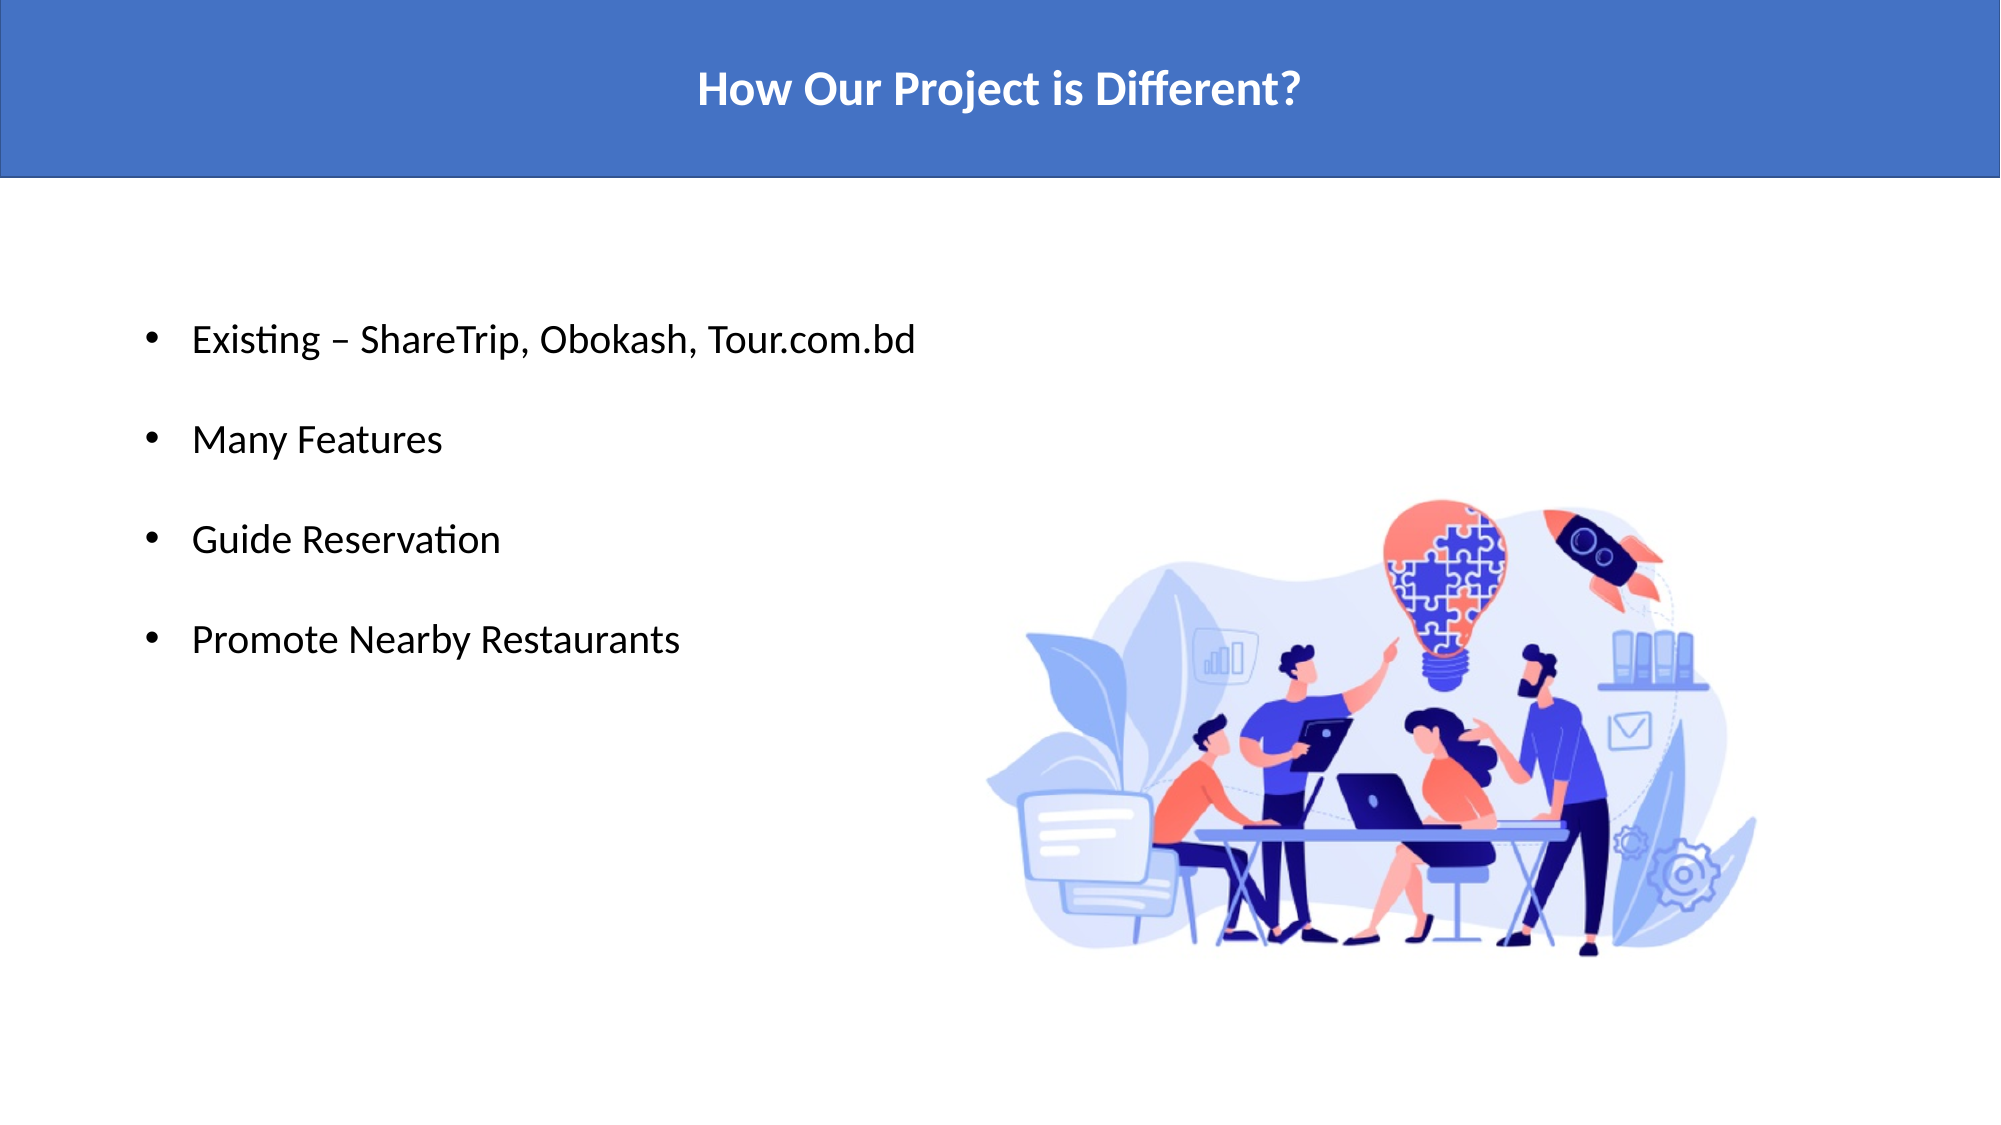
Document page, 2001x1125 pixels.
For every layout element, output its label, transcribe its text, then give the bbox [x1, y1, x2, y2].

text_box How Our Project is Different? [0, 0, 2000, 178]
picture [933, 477, 1812, 988]
text_box Existing – ShareTrip, Obokash, Tour.com.bd Many Features Guide Reservation Promote Nearby Restaurants [130, 304, 1027, 770]
